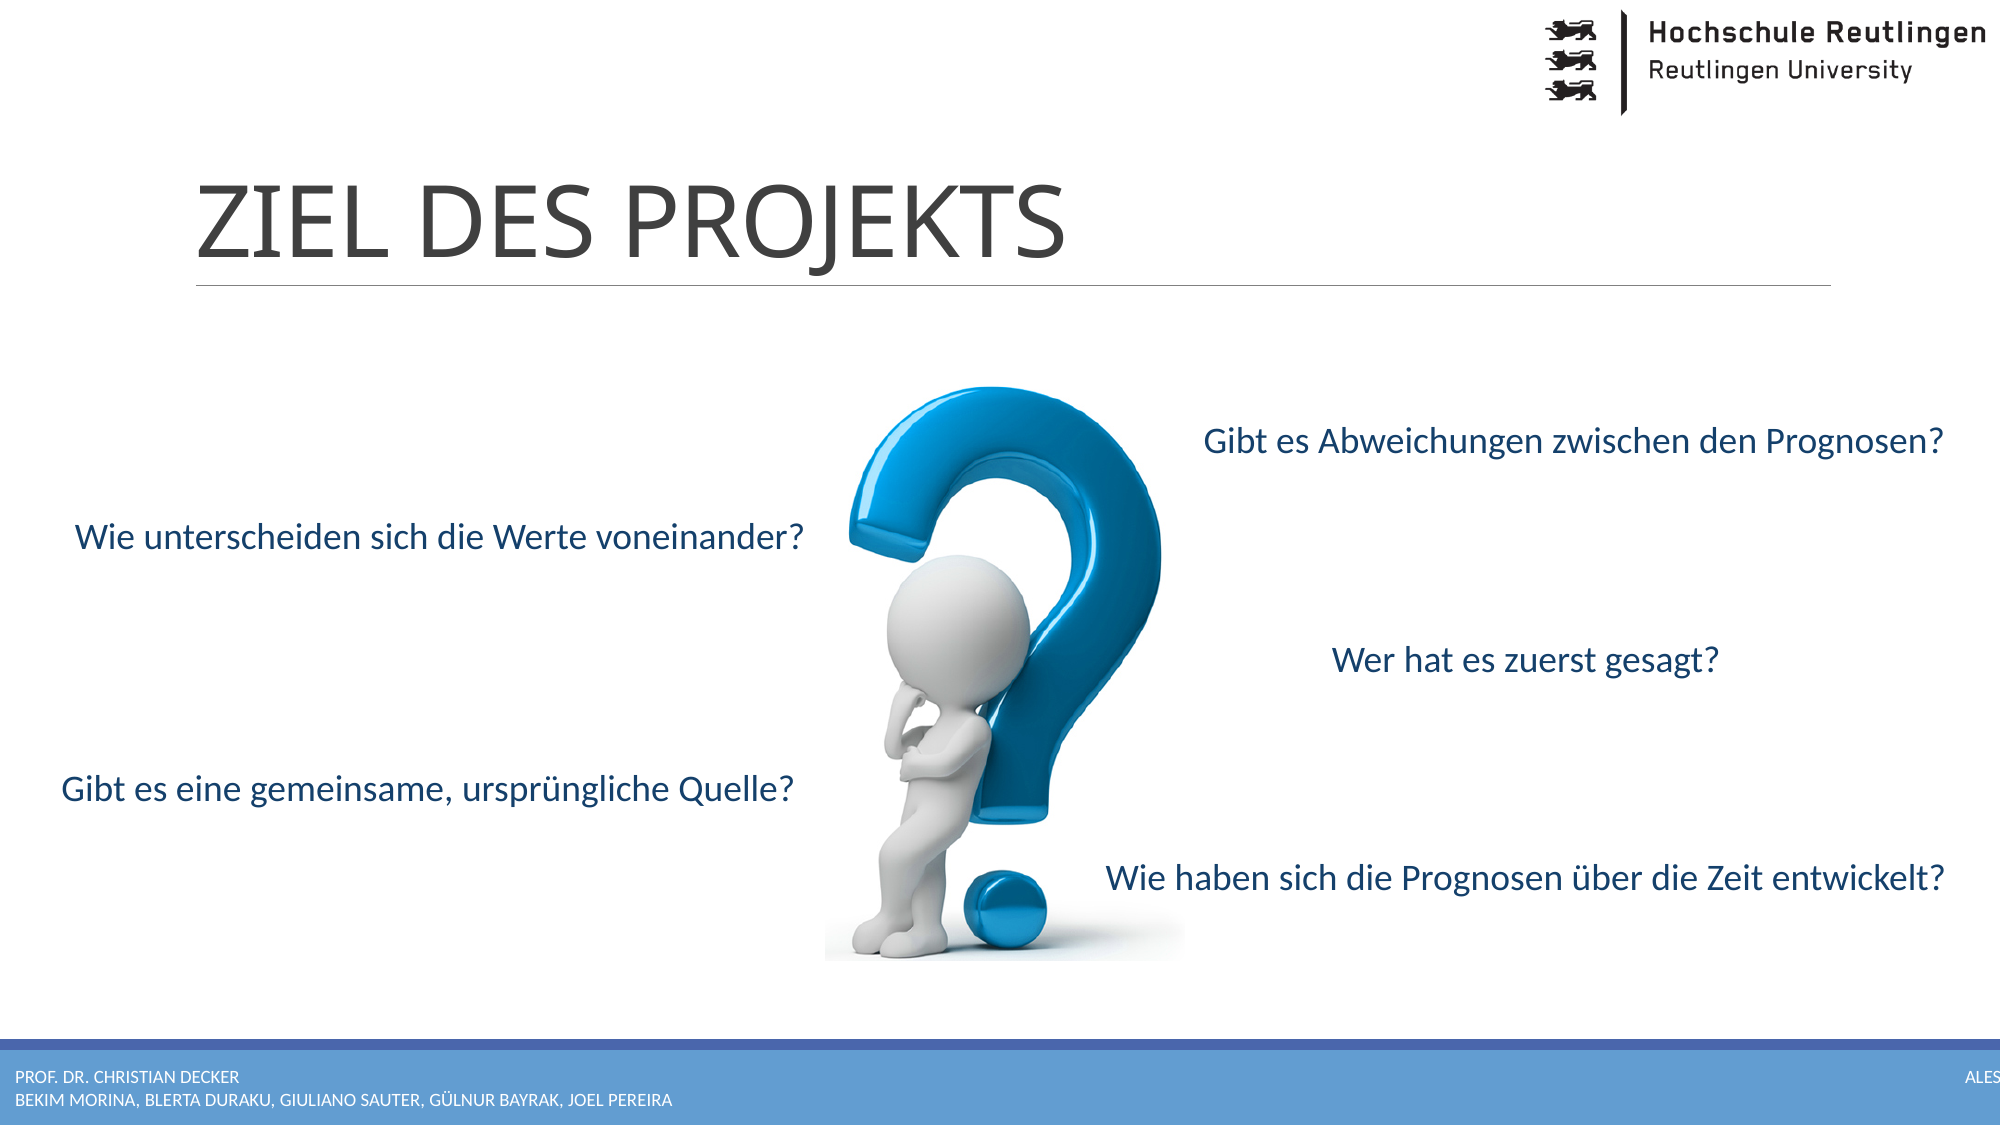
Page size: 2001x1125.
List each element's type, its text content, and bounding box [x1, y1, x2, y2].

text_box Gibt es eine gemeinsame, ursprüngliche Quelle? [46, 756, 812, 816]
picture [1543, 6, 1988, 118]
footer Prof. dr. Christian Decker Alessio Dal Cero, Bekim Morina, Blerta Duraku, Giuliano Sauter, Gülnur Bayrak, Joel Pereira [0, 1050, 2000, 1125]
text_box Wie haben sich die Prognosen über die Zeit entwickelt? [1195, 846, 1963, 906]
text_box Wie unterscheiden sich die Werte voneinander? [60, 504, 822, 564]
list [825, 374, 1185, 961]
text_box Gibt es Abweichungen zwischen den Prognosen? [1195, 409, 1961, 469]
title ZIEL DES PROJEKTS [180, 47, 1830, 285]
text_box Wer hat es zuerst gesagt? [1317, 627, 1737, 688]
